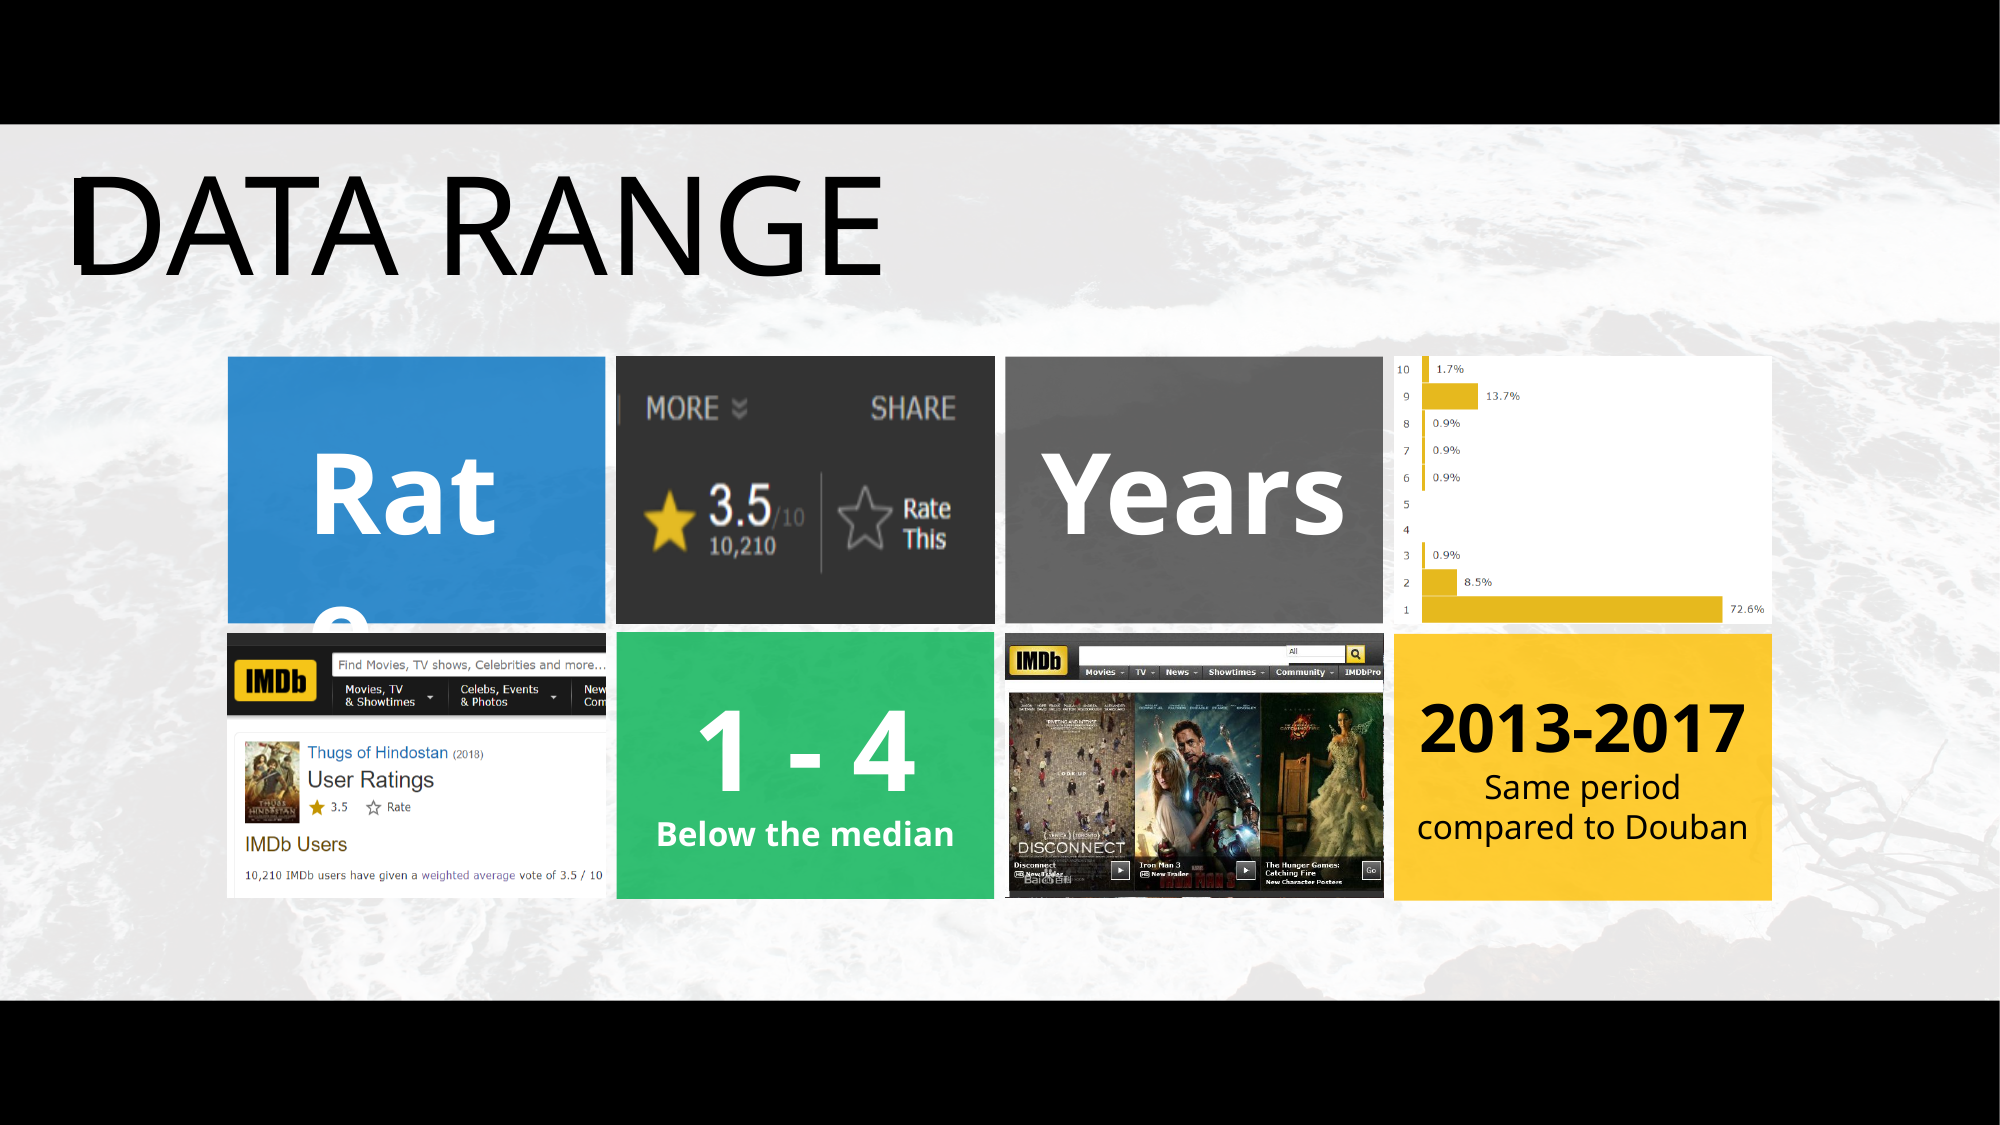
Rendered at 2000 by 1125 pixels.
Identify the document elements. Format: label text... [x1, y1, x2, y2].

text_box DATA RANGE [18, 130, 905, 310]
picture [1005, 633, 1384, 898]
picture [227, 633, 606, 898]
text_box Rate [292, 414, 541, 633]
text_box Years [1004, 356, 1384, 624]
text_box [227, 356, 606, 624]
picture [616, 356, 995, 624]
text_box 1 - 4 Below the median [640, 671, 971, 861]
picture [1394, 356, 1772, 624]
text_box [616, 631, 995, 900]
text_box [1393, 633, 1773, 902]
text_box 2013-2017 Same period compared to Douban [1399, 678, 1767, 854]
